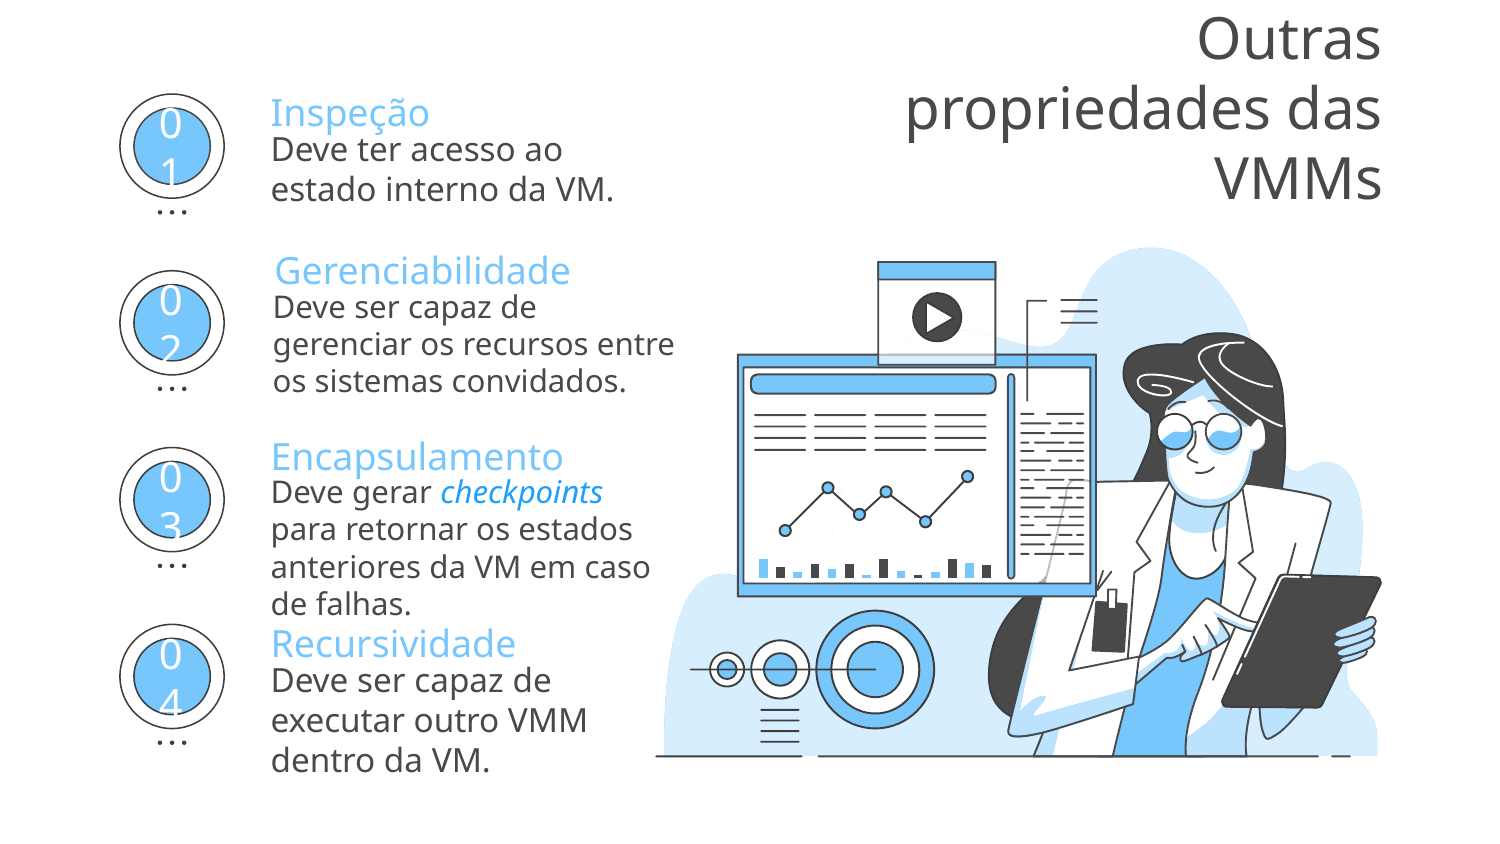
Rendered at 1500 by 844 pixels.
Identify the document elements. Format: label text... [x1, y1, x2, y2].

subtitle Deve ser capaz de gerenciar os recursos entre os sistemas convidados. [257, 271, 649, 406]
subtitle Deve ser capaz de executar outro VMM dentro da VM. [255, 644, 649, 739]
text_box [119, 624, 225, 746]
subtitle Gerenciabilidade [259, 225, 689, 271]
subtitle Encapsulamento [255, 410, 649, 457]
title Outras propriedades das VMMs [852, 58, 1398, 153]
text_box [119, 93, 225, 215]
subtitle Deve gerar checkpoints para retornar os estados anteriores da VM em caso de falhas. [255, 457, 649, 552]
subtitle Inspeção [255, 66, 685, 130]
subtitle Recursividade [255, 597, 649, 644]
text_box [119, 270, 225, 392]
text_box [119, 447, 225, 569]
subtitle Deve ter acesso ao estado interno da VM. [255, 130, 685, 208]
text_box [655, 247, 1383, 758]
